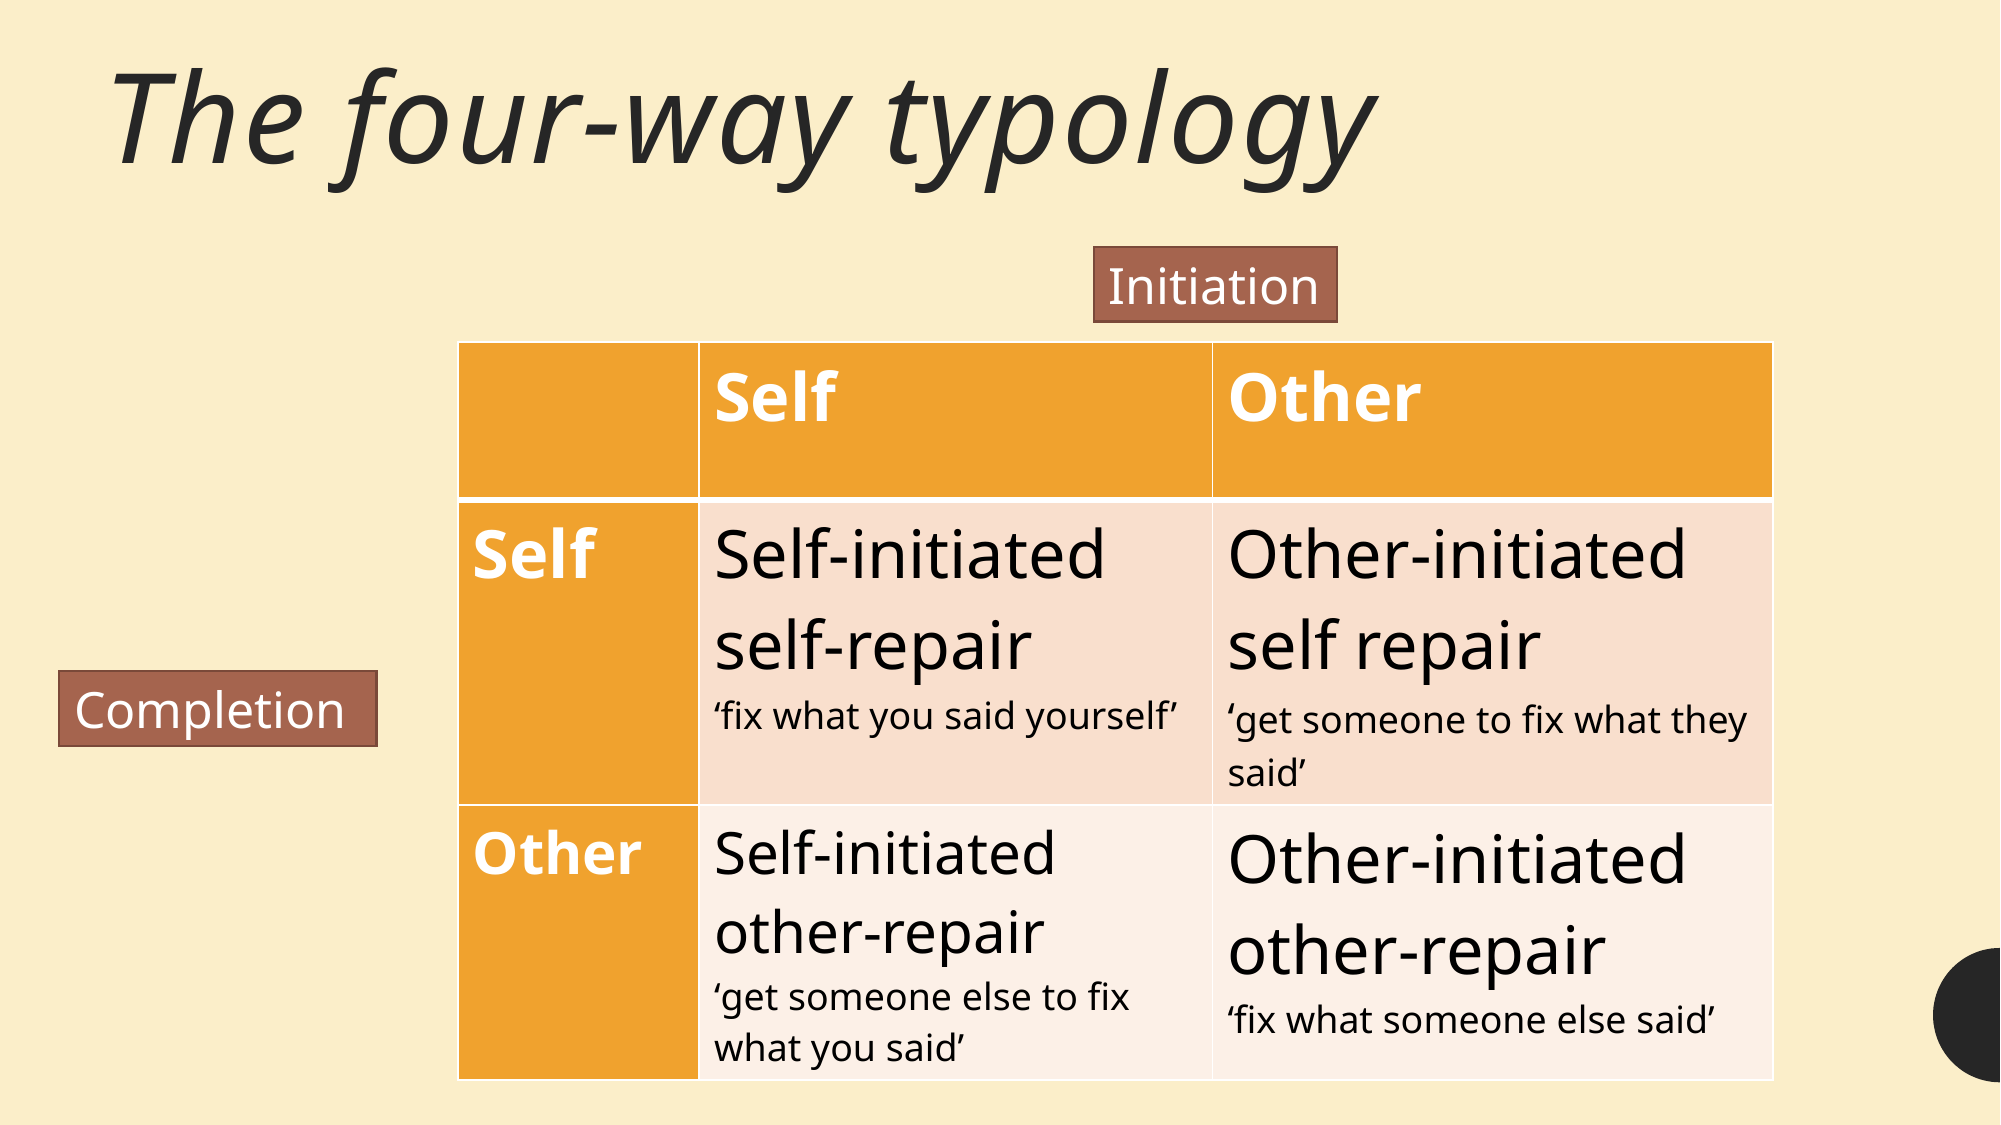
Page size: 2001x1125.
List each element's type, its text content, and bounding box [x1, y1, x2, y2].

table_cell Other-initiated self repair ‘get someone to fix what they said’ [1213, 503, 1772, 804]
table_header Other [1213, 343, 1772, 497]
table_cell Self [459, 503, 698, 804]
text_box Initiation [1093, 246, 1338, 323]
table_cell Self-initiated self-repair ‘fix what you said yourself’ [700, 503, 1212, 804]
table_cell Self-initiated other-repair ‘get someone else to fix what you said’ [700, 806, 1212, 1079]
text_box Completion [58, 670, 378, 747]
table_header [459, 343, 698, 497]
table_cell Other-initiated other-repair ‘fix what someone else said’ [1213, 806, 1772, 1079]
table_cell Other [459, 806, 698, 1079]
title The four-way typology [89, 47, 1609, 247]
table_header Self [700, 343, 1212, 497]
